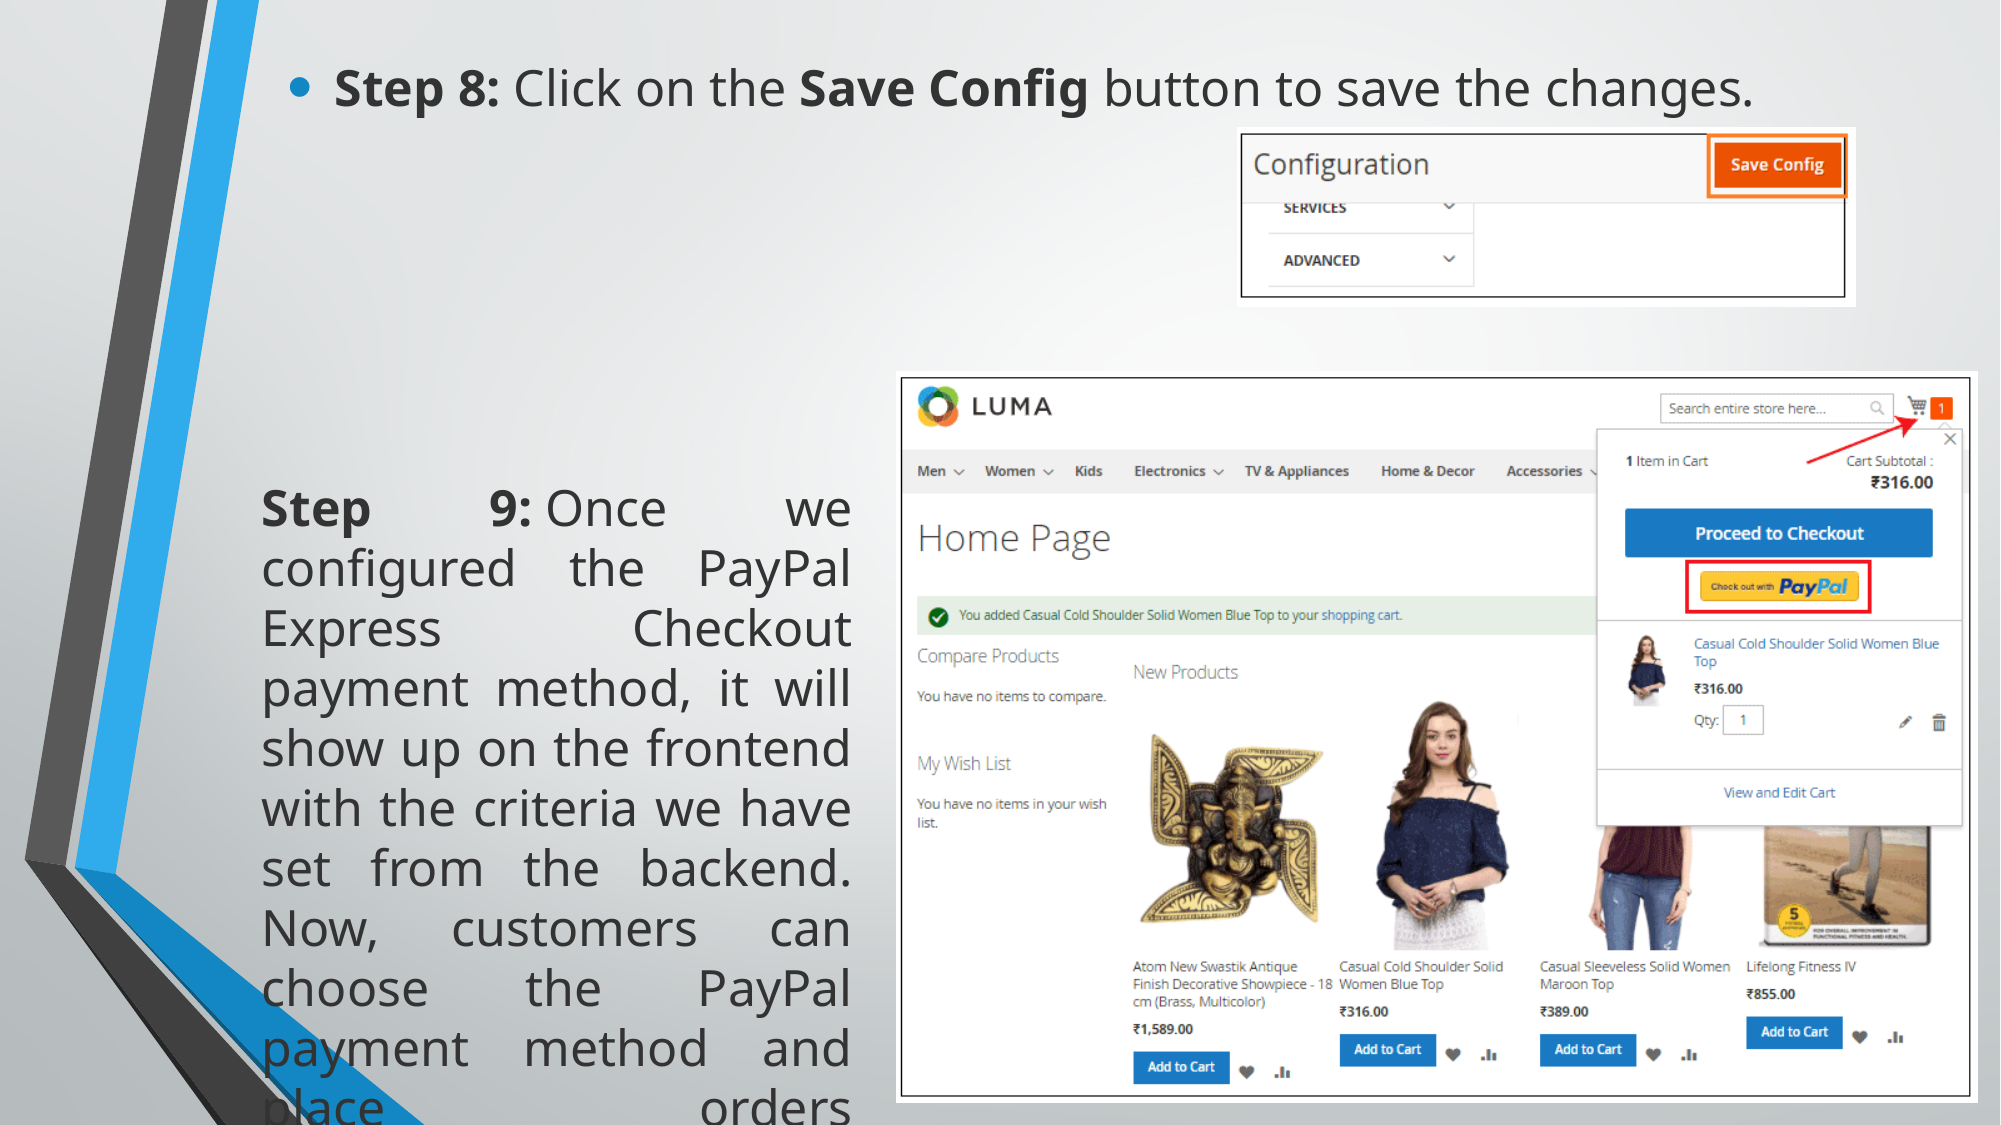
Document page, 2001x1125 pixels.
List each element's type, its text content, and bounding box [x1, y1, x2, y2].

picture [1237, 126, 1857, 307]
list Step 8: Click on the Save Config button to save the changes. [272, 0, 1917, 343]
picture [895, 371, 1978, 1103]
text_box Step 9: Once we configured the PayPal Express Checkout payment method, it will show up on the frontend with the criteria we have set from the backend. Now, customers can choose the PayPal payment method and place orders successfully. [247, 469, 868, 1125]
